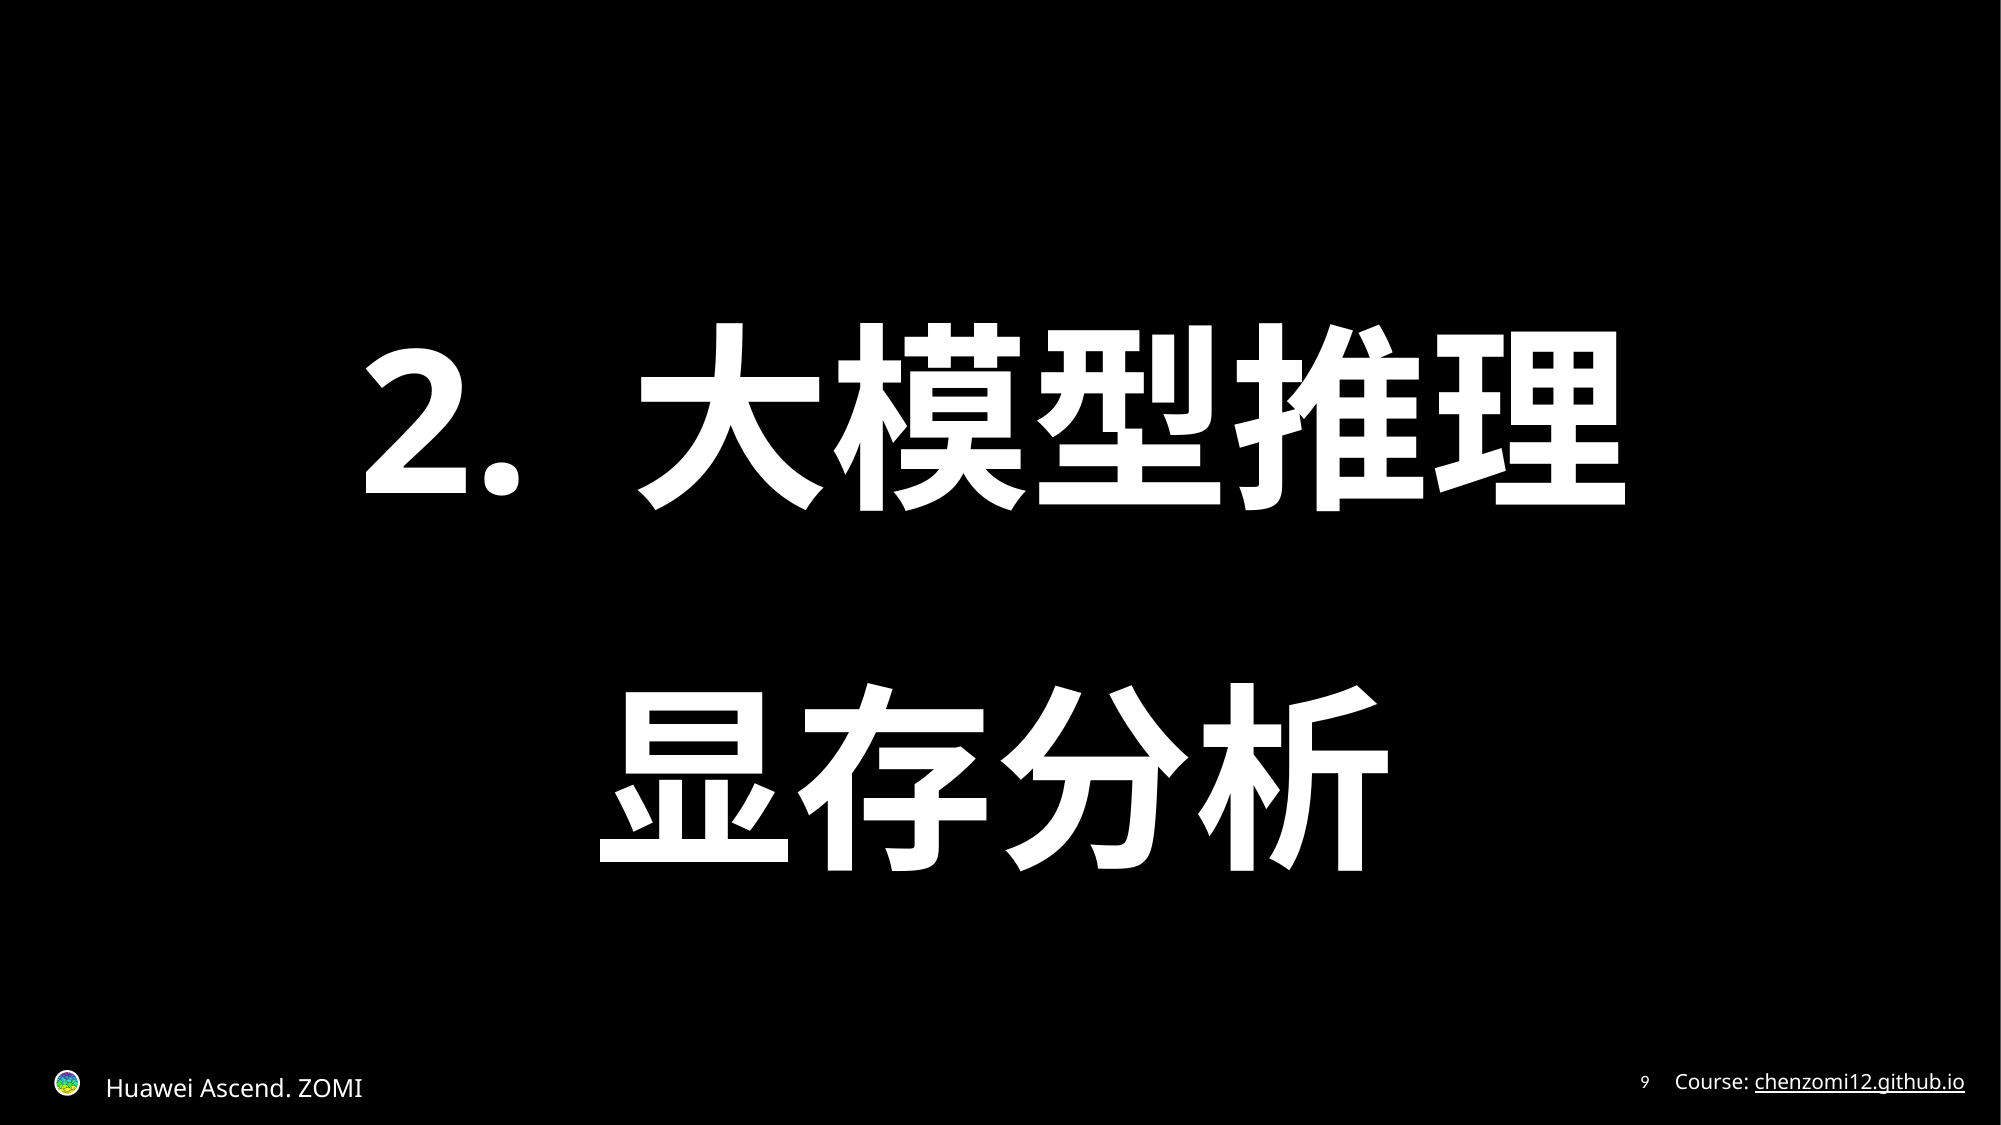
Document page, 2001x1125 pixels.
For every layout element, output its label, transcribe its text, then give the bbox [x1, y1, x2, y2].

picture [57, 1073, 77, 1093]
list 2. 大模型推理 显存分析 [79, 80, 1910, 986]
